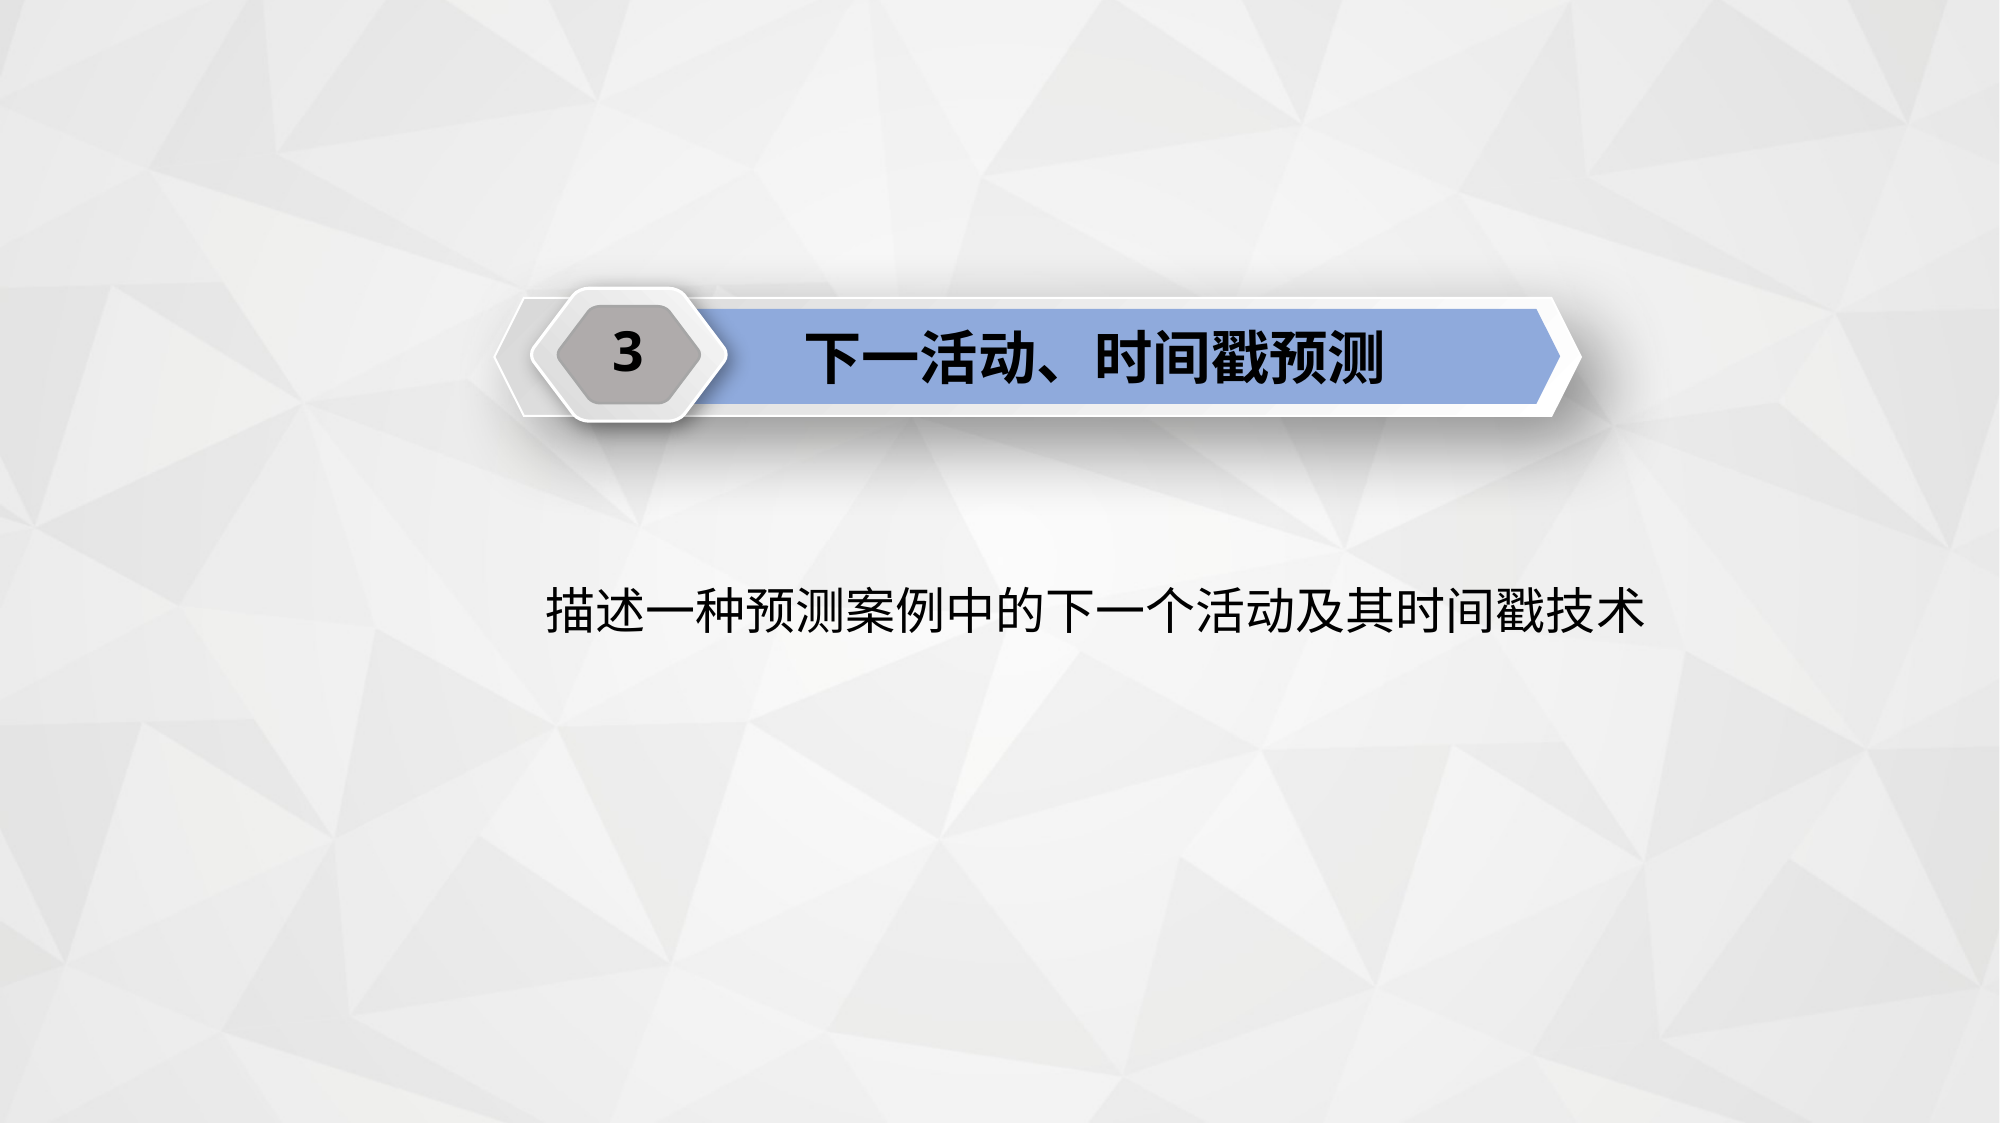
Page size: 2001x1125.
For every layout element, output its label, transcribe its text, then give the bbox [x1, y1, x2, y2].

text_box 描述一种预测案例中的下一个活动及其时间戳技术 [530, 572, 1691, 648]
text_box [494, 288, 1581, 427]
picture [0, 0, 2000, 1123]
